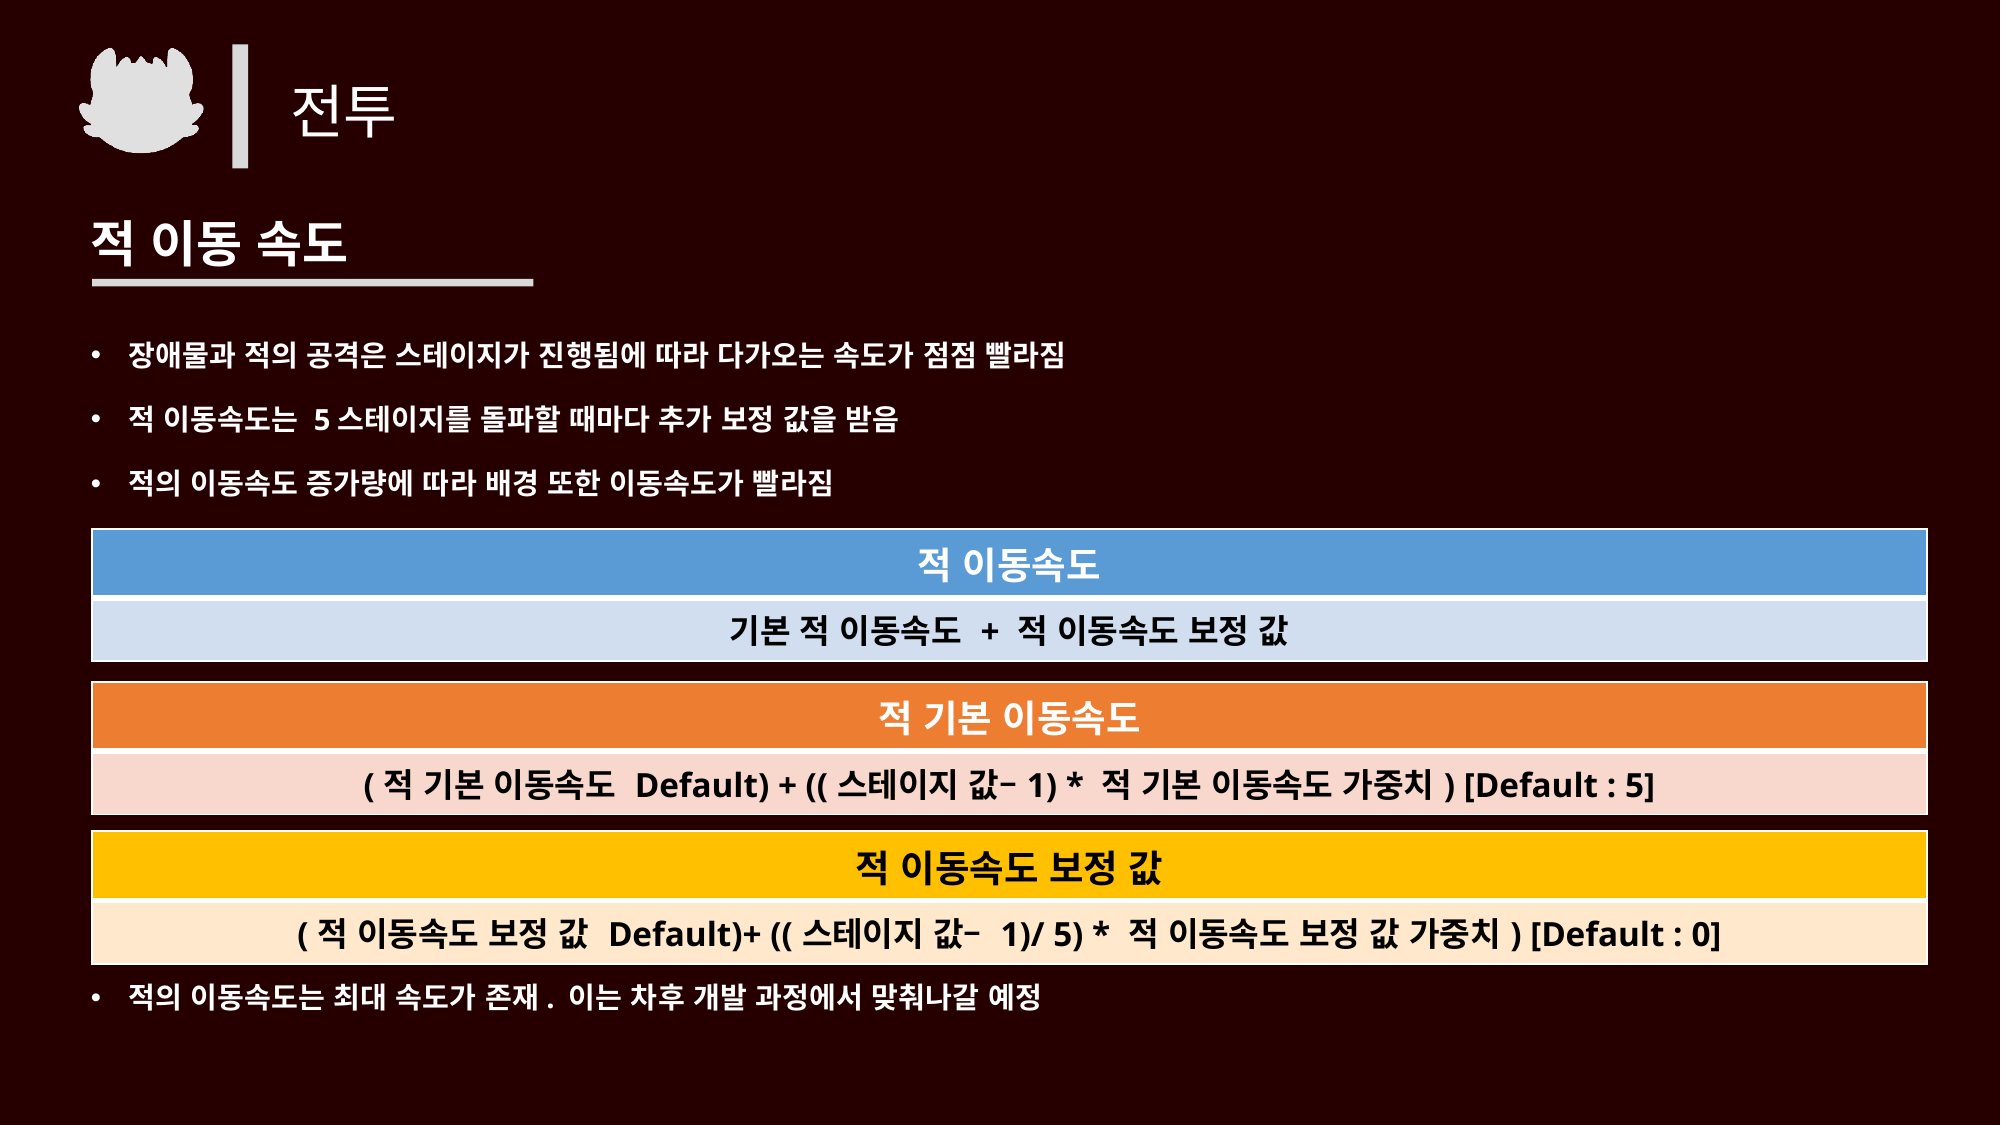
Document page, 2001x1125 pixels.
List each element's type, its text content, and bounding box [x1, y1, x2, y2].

table_header 적 이동속도 [93, 530, 1926, 595]
table_cell 기본 적 이동속도 + 적 이동속도 보정 값 [93, 601, 1926, 660]
table_header 적 이동속도 보정 값 [93, 832, 1926, 898]
text_box 적 이동 속도 [75, 211, 929, 287]
text_box 장애물과 적의 공격은 스테이지가 진행됨에 따라 다가오는 속도가 점점 빨라짐 적 이동속도는 5스테이지를 돌파할 때마다 추가 보정 값을 받음 적의 이동속도 증가량에 따라 배경 또한 이동속도가 빨라짐 적의 이동속도는 최대 속도가 존재. 이는 차후 개발 과정에서 맞춰나갈 예정 [75, 329, 1927, 1104]
text_box [231, 43, 249, 169]
table_cell (적 이동속도 보정 값 Default)+ ((스테이지 값– 1)/ 5) * 적 이동속도 보정 값 가중치) [Default : 0] [93, 903, 1926, 963]
text_box [91, 278, 534, 287]
picture [75, 44, 205, 156]
table_cell (적 기본 이동속도 Default) + ((스테이지 값–1) * 적 기본 이동속도 가중치) [Default : 5] [93, 754, 1926, 814]
text_box 전투 [275, 64, 917, 156]
table_header 적 기본 이동속도 [93, 683, 1926, 748]
